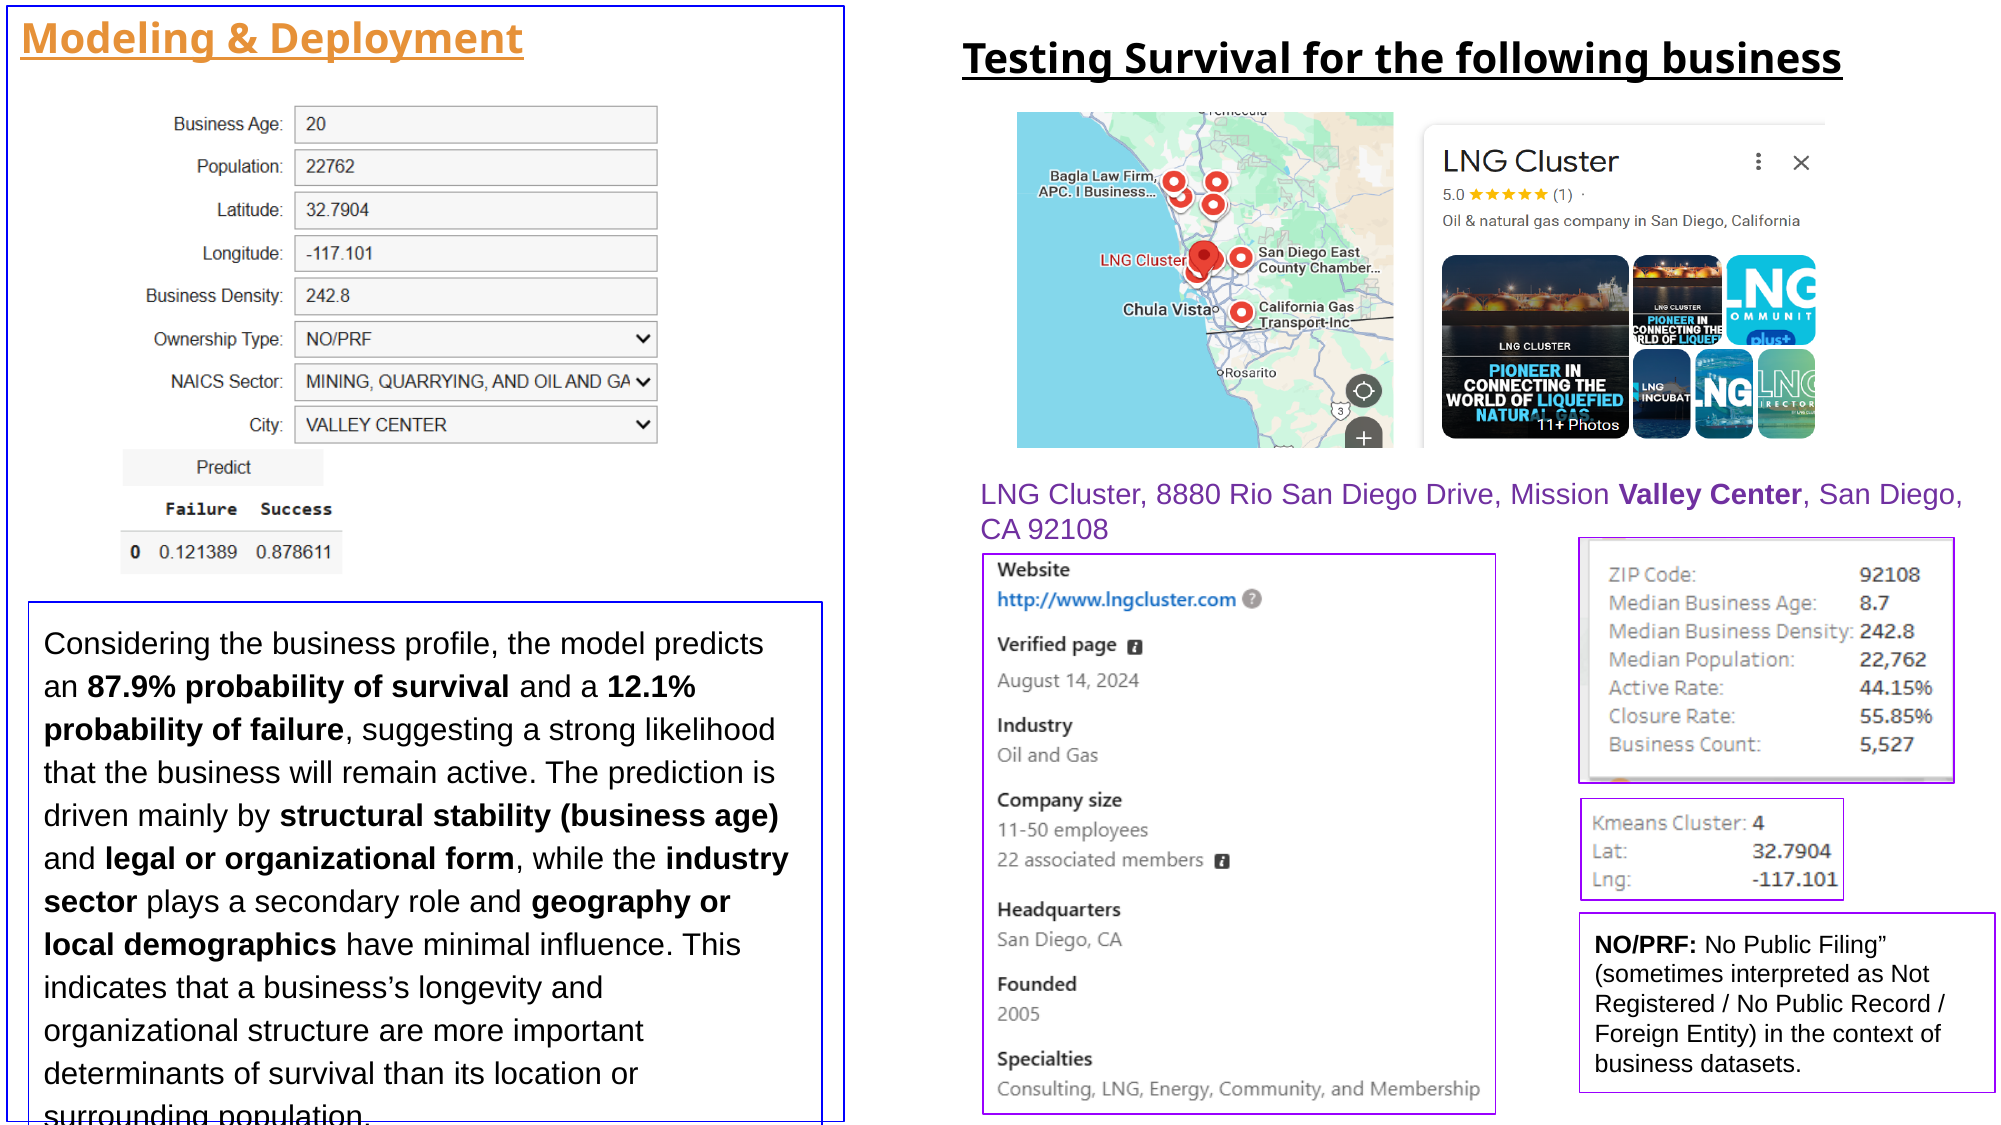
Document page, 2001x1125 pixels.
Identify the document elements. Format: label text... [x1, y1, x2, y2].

text_box [7, 6, 845, 1122]
text_box Testing Survival for the following business [947, 22, 1933, 98]
picture [1017, 111, 1825, 448]
picture [114, 98, 680, 583]
text_box Modeling & Deployment [5, 2, 549, 78]
text_box Considering the business profile, the model predicts an 87.9% probability of survival and a 12.1% probability of failure, suggesting a strong likelihood that the business will remain active. The prediction is driven mainly by structural stability (business age) and legal or organizational form, while the industry sector plays a secondary role and geography or local demographics have minimal influence. This indicates that a business’s longevity and organizational structure are more important determinants of survival than its location or surrounding population. [28, 602, 823, 1125]
text_box NO/PRF: No Public Filing” (sometimes interpreted as Not Registered / No Public Record / Foreign Entity) in the context of business datasets. [1579, 913, 1996, 1093]
picture [1579, 538, 1954, 783]
picture [983, 554, 1496, 1114]
text_box LNG Cluster, 8880 Rio San Diego Drive, Mission Valley Center, San Diego, CA 92108 [965, 460, 2000, 561]
picture [1581, 798, 1843, 900]
